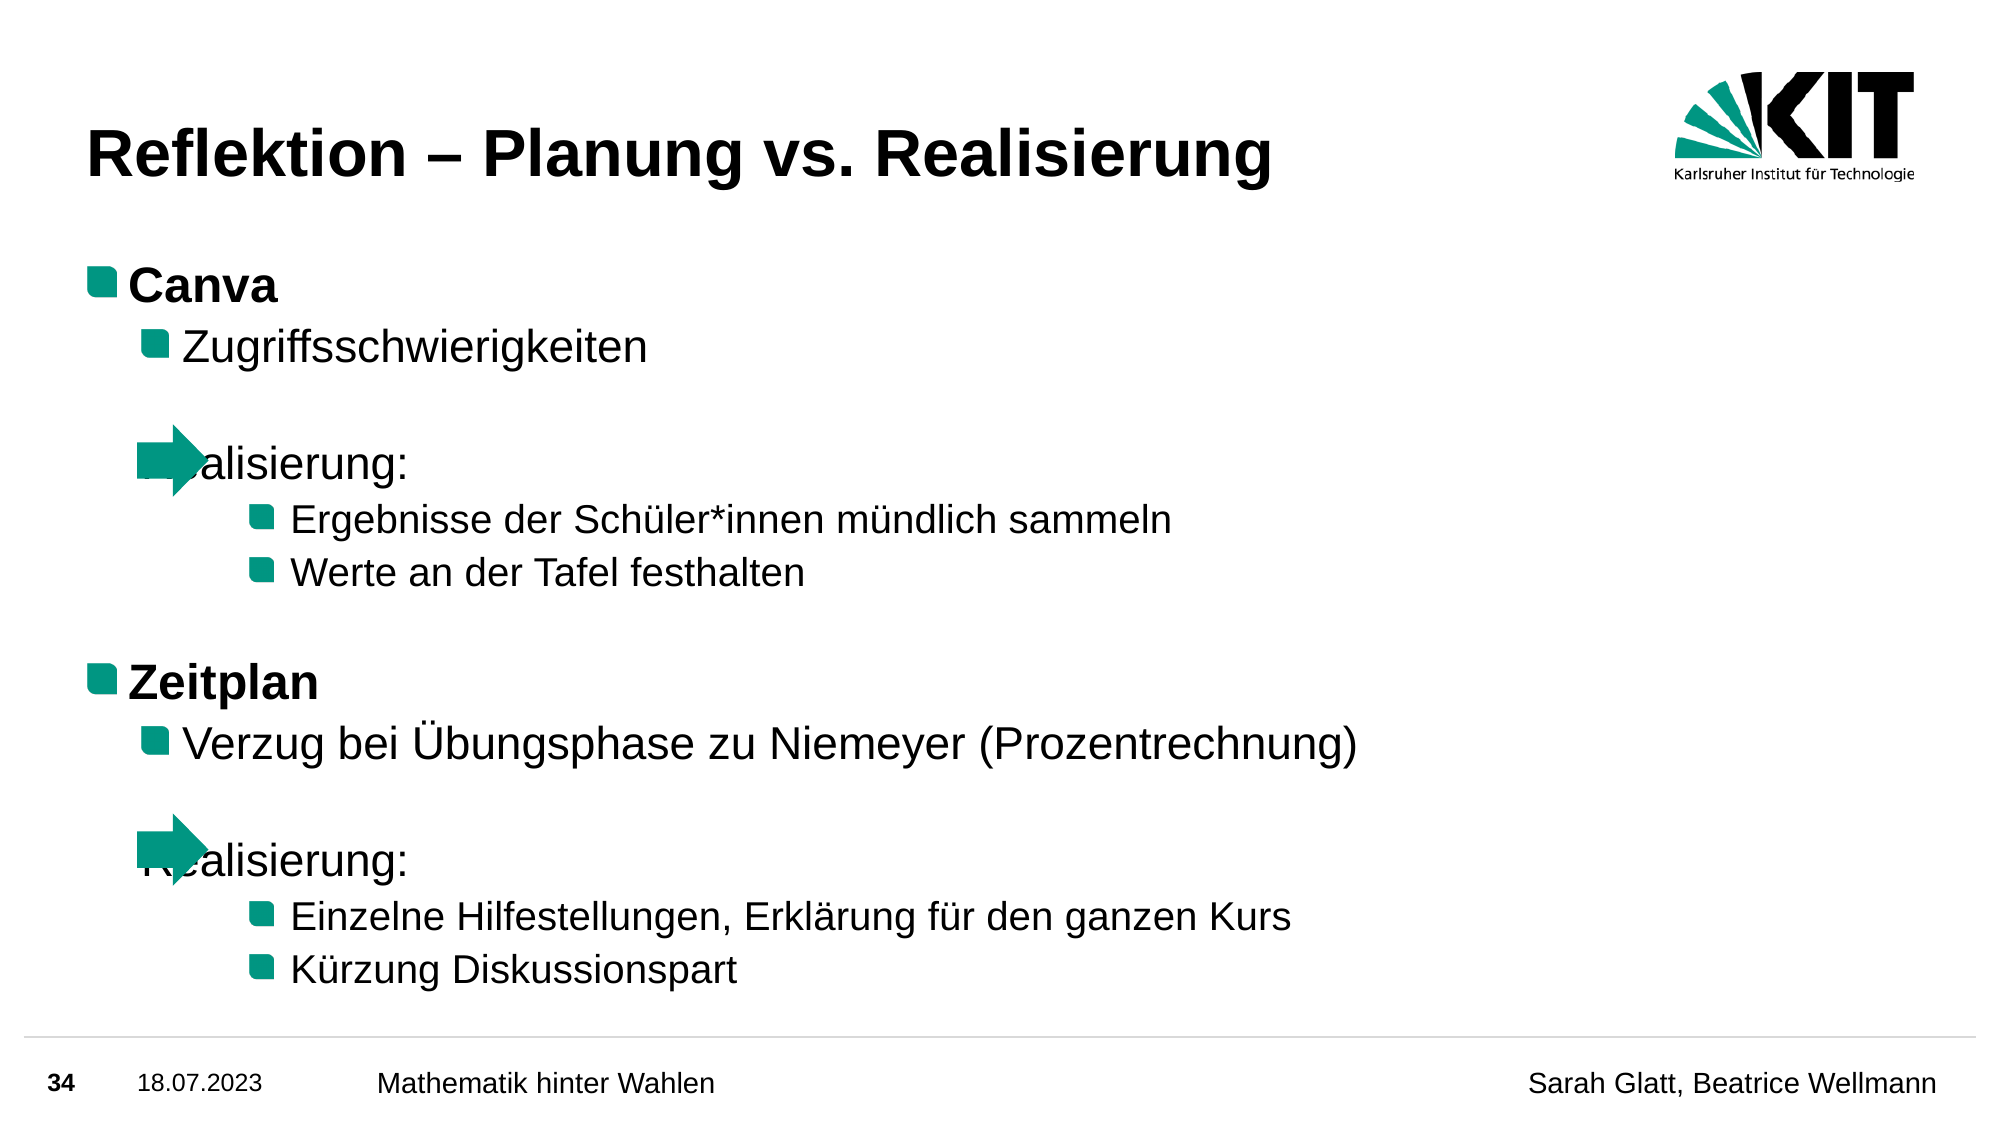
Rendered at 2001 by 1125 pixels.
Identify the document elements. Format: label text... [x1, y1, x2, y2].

text_box Sarah Glatt, Beatrice Wellmann [1408, 1054, 1954, 1109]
text_box Mathematik hinter Wahlen [361, 1054, 907, 1109]
text_box [136, 810, 211, 889]
picture [87, 663, 117, 698]
text_box [136, 421, 211, 500]
list Canva Zugriffsschwierigkeiten Realisierung: Ergebnisse der Schüler*innen mündlich sammeln Werte an der Tafel festhalten Zeitplan Verzug bei Übungsphase zu Niemeyer (Prozentrechnung) Realisierung: Einzelne Hilfestellungen, Erklärung für den ganzen Kurs Kürzung Diskussionspart [87, 259, 1913, 996]
picture [87, 266, 117, 301]
slide_number 34 [47, 1038, 119, 1125]
picture [249, 557, 274, 585]
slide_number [137, 1038, 362, 1125]
picture [141, 329, 169, 361]
title Reflektion – Planung vs. Realisierung [86, 64, 1589, 191]
picture [249, 954, 274, 982]
picture [249, 504, 274, 532]
picture [141, 726, 169, 758]
picture [1675, 72, 1914, 182]
picture [249, 901, 274, 929]
